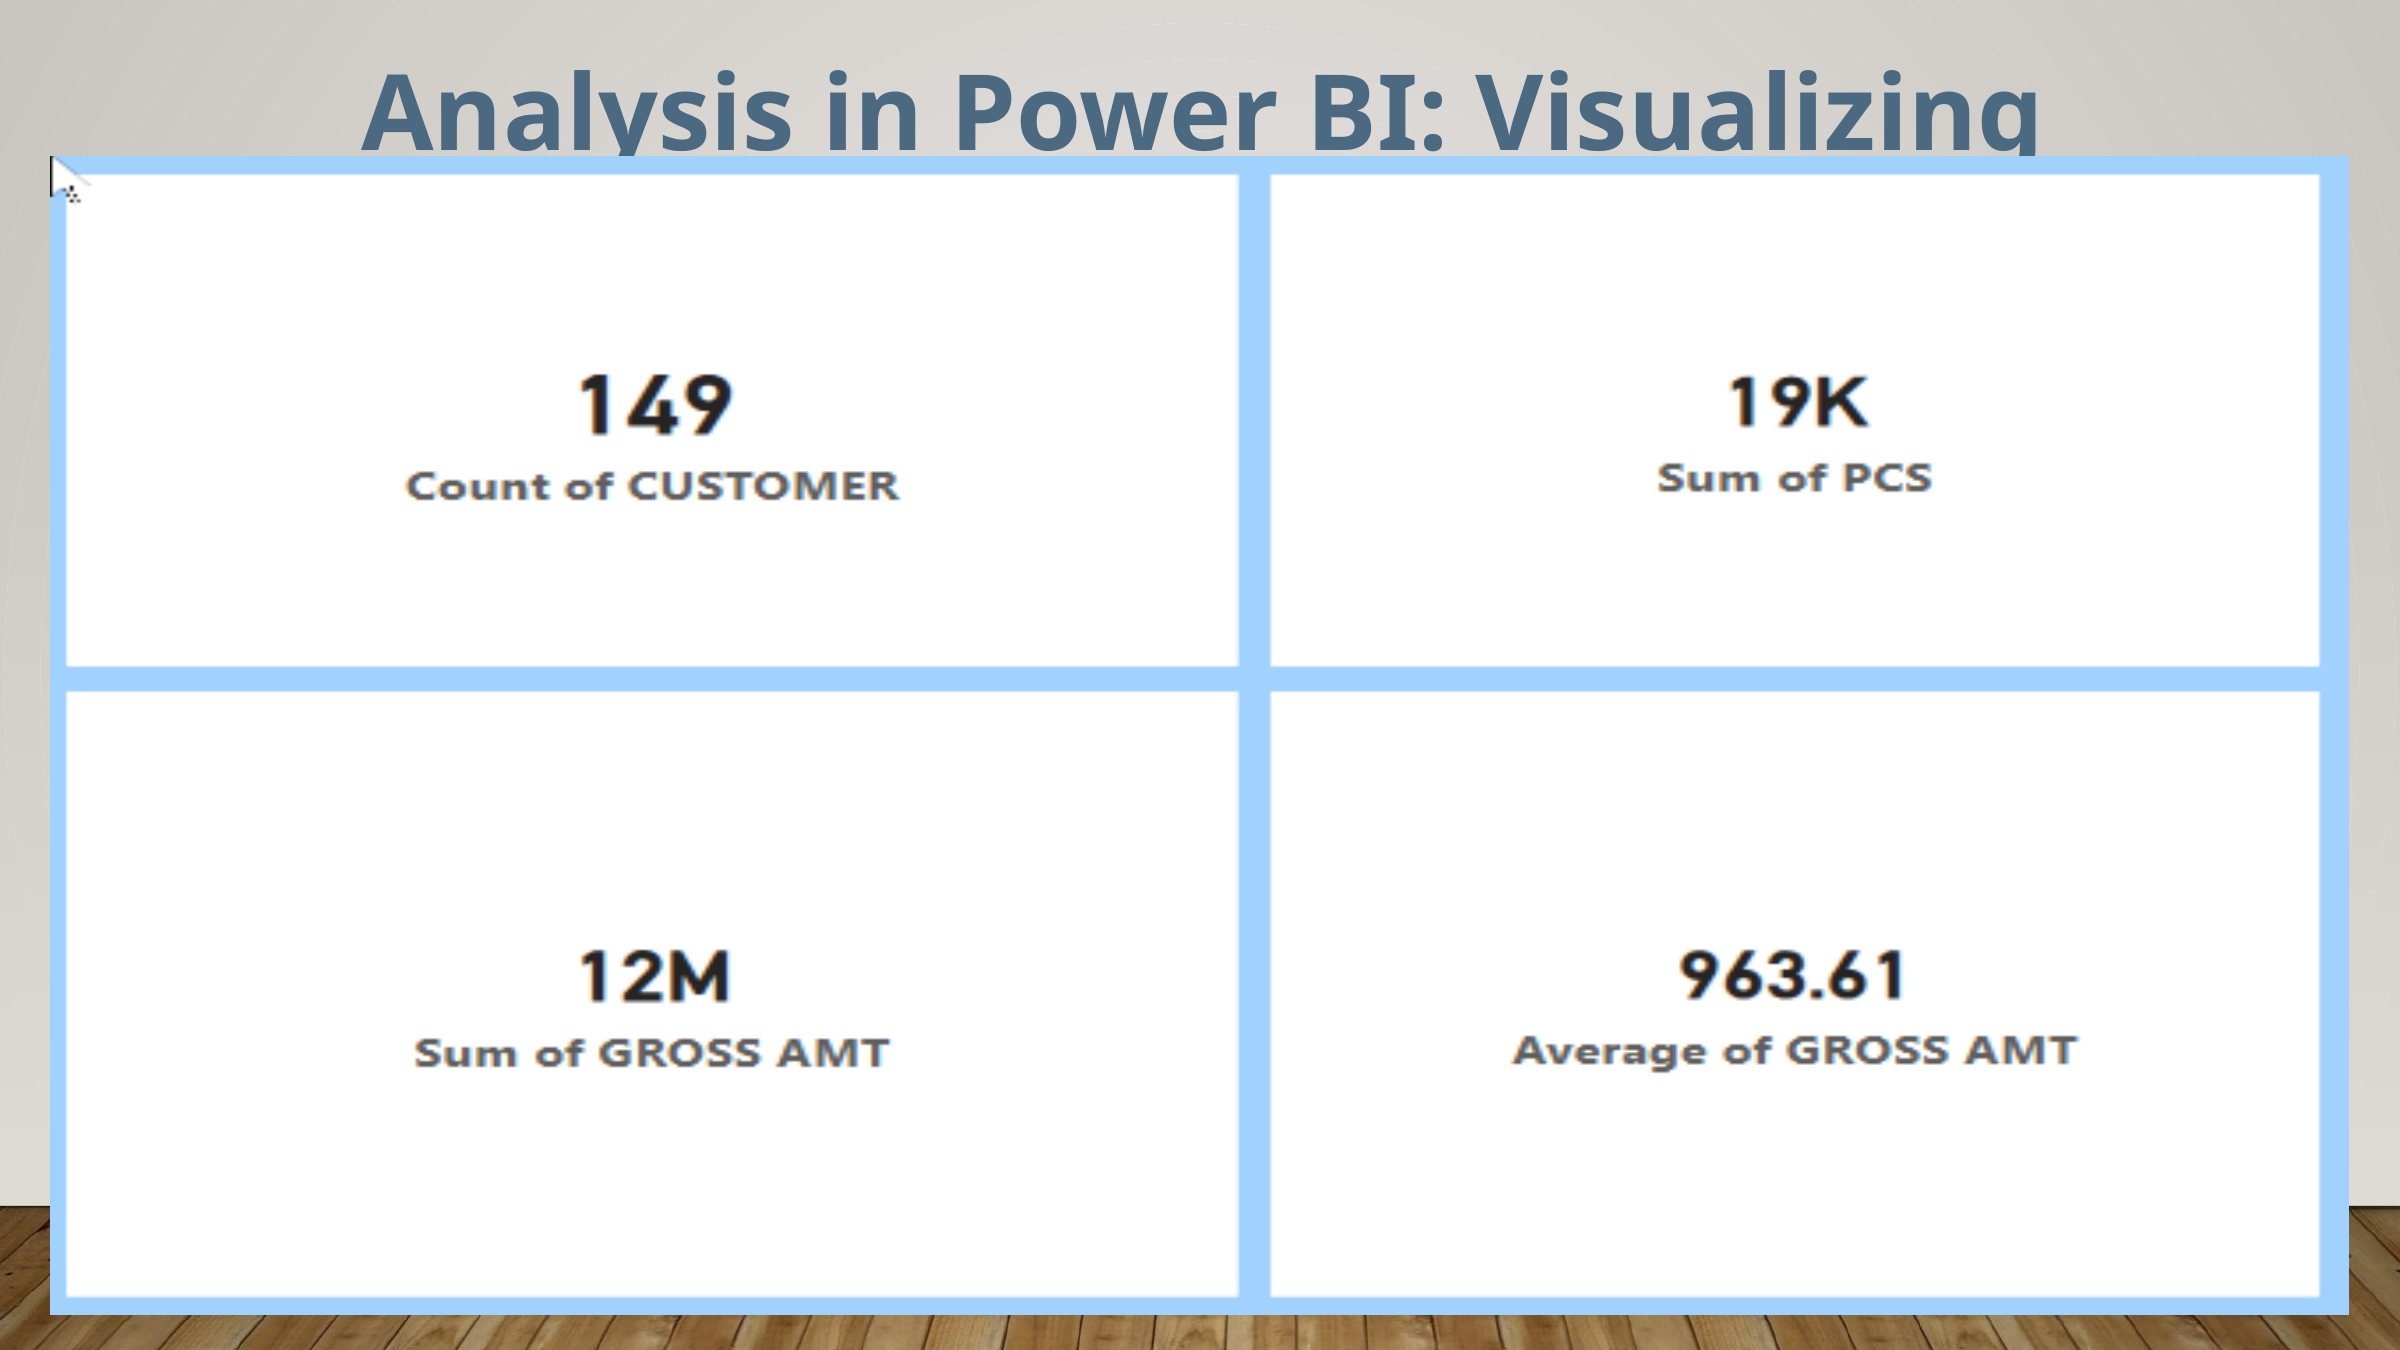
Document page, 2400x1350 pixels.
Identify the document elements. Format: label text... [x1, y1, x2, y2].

text_box Analysis in Power BI: Visualizing Performance [33, 14, 2373, 120]
picture [0, 156, 2400, 1350]
